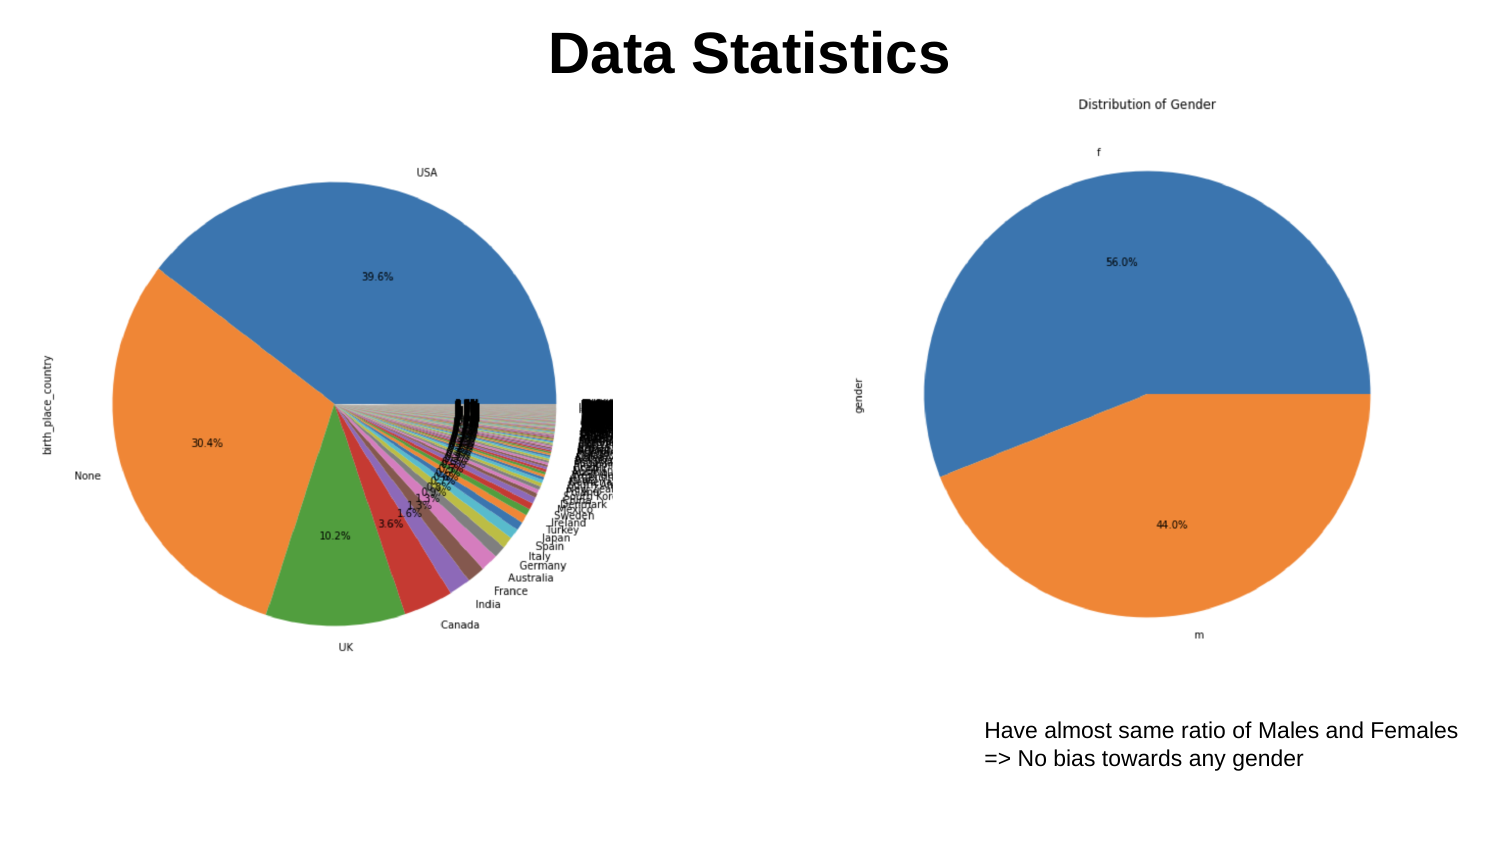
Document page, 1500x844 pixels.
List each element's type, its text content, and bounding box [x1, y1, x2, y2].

picture [24, 125, 614, 667]
text_box Have almost same ratio of Males and Females => No bias towards any gender [969, 700, 1500, 786]
text_box Data Statistics [380, 0, 1120, 100]
picture [824, 88, 1389, 667]
